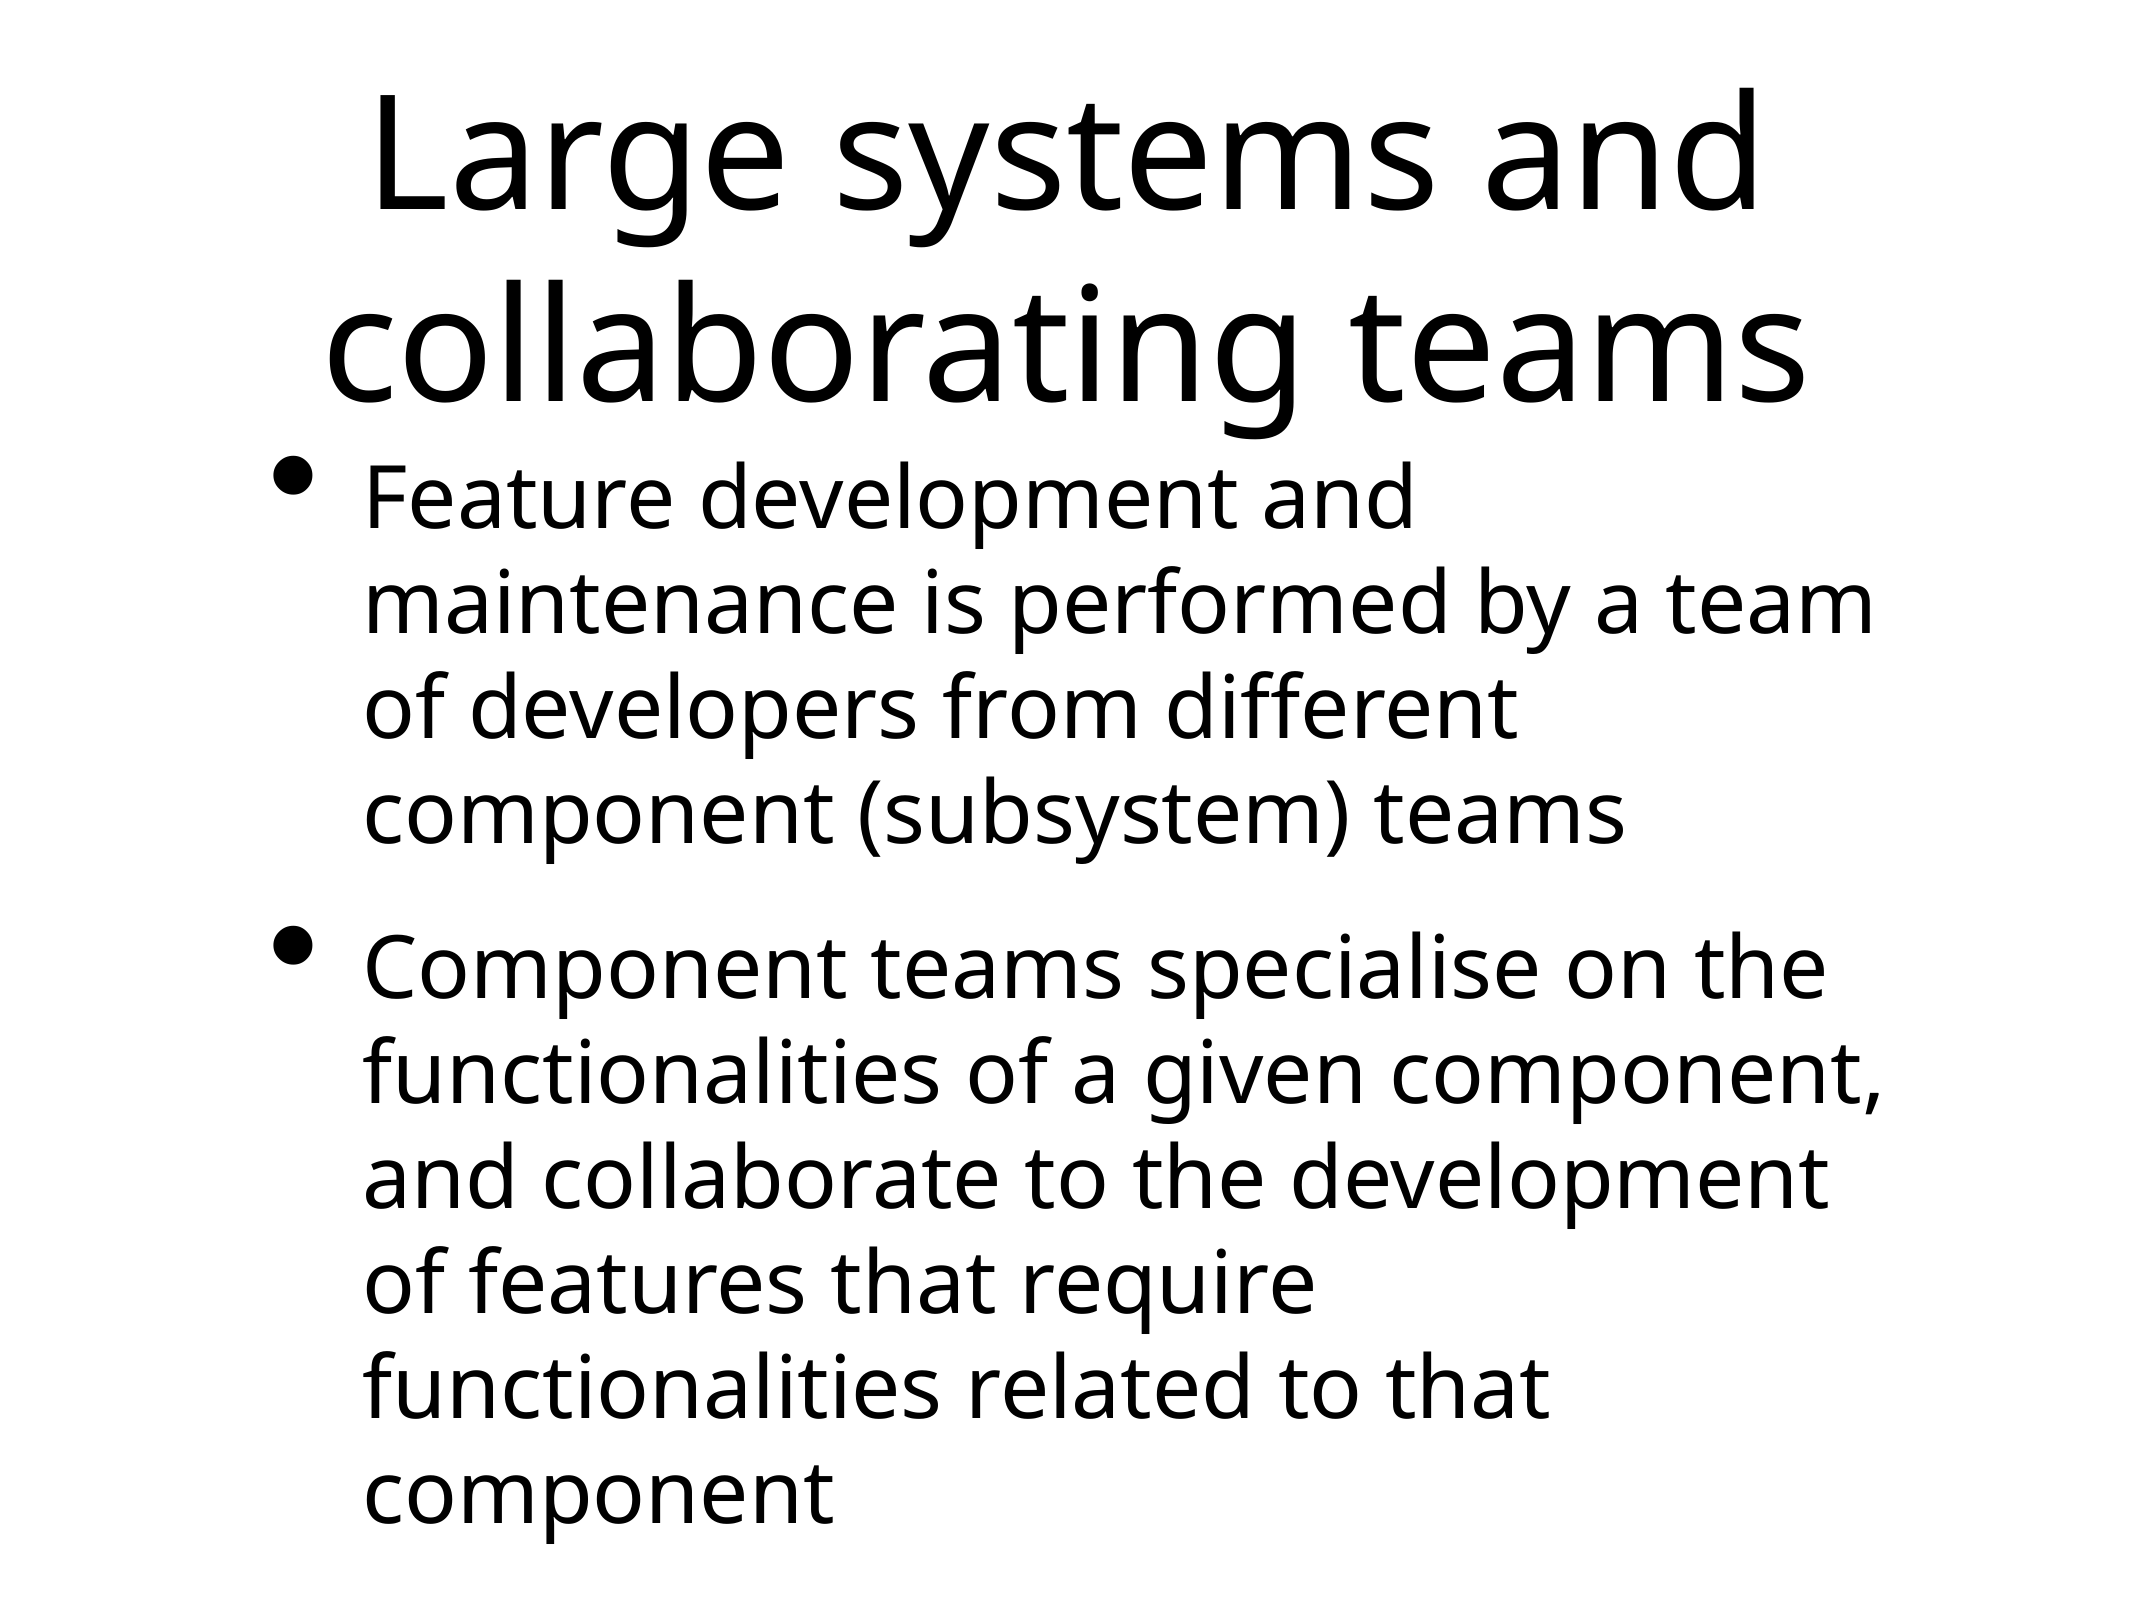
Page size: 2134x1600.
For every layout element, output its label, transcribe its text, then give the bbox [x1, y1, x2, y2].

title Large systems and collaborating teams [207, 41, 1926, 443]
list Feature development and maintenance is performed by a team of developers from different component (subsystem) teams Component teams specialise on the functionalities of a given component, and collaborate to the development of features that require functionalities related to that component [207, 453, 1926, 1528]
